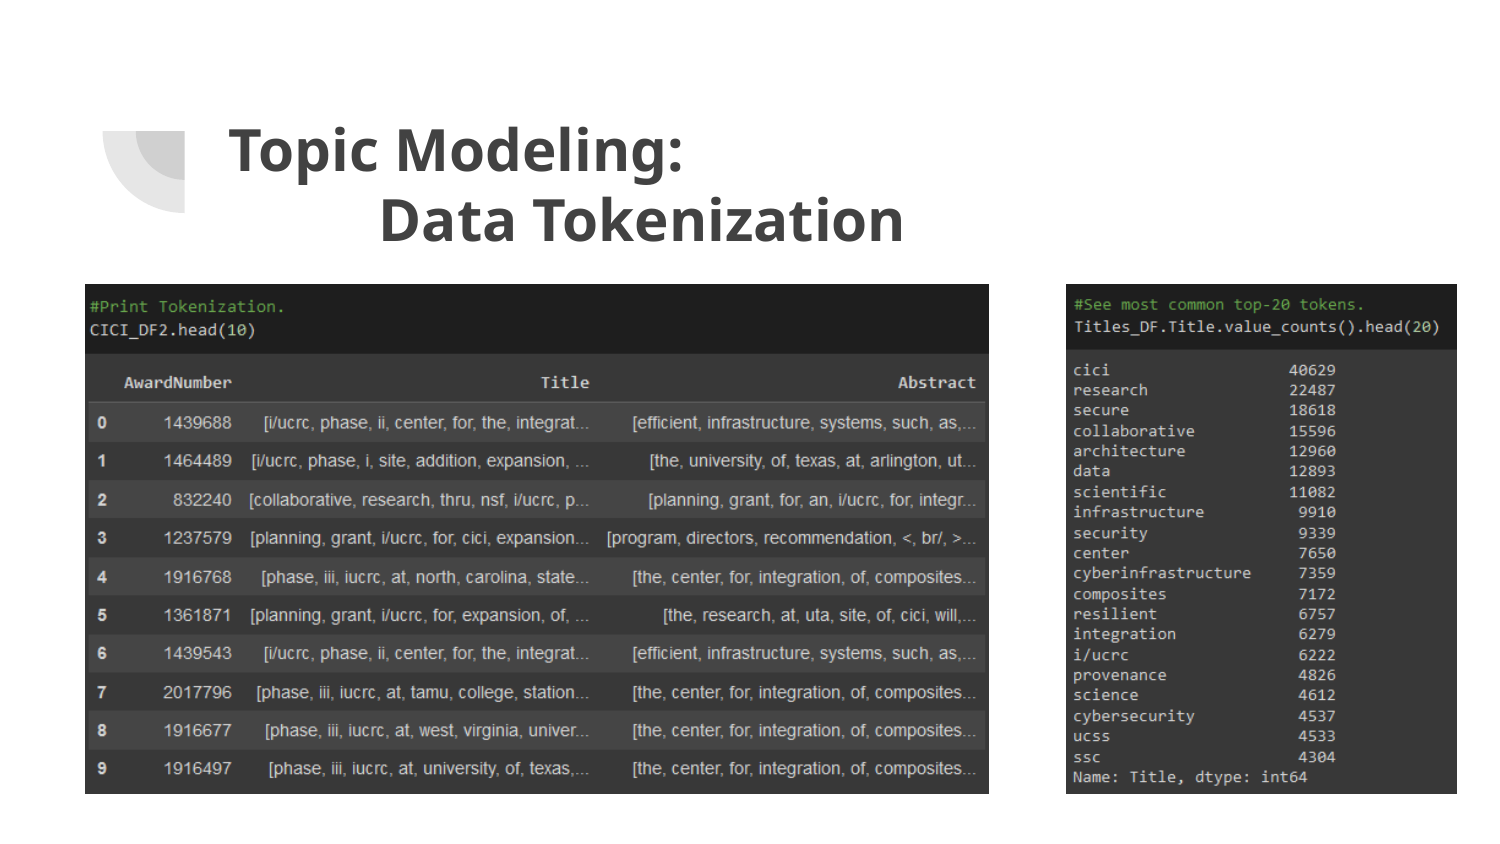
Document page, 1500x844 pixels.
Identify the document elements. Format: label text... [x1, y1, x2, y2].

picture [1065, 284, 1457, 794]
title Topic Modeling: Data Tokenization [213, 98, 1368, 285]
picture [85, 284, 989, 794]
